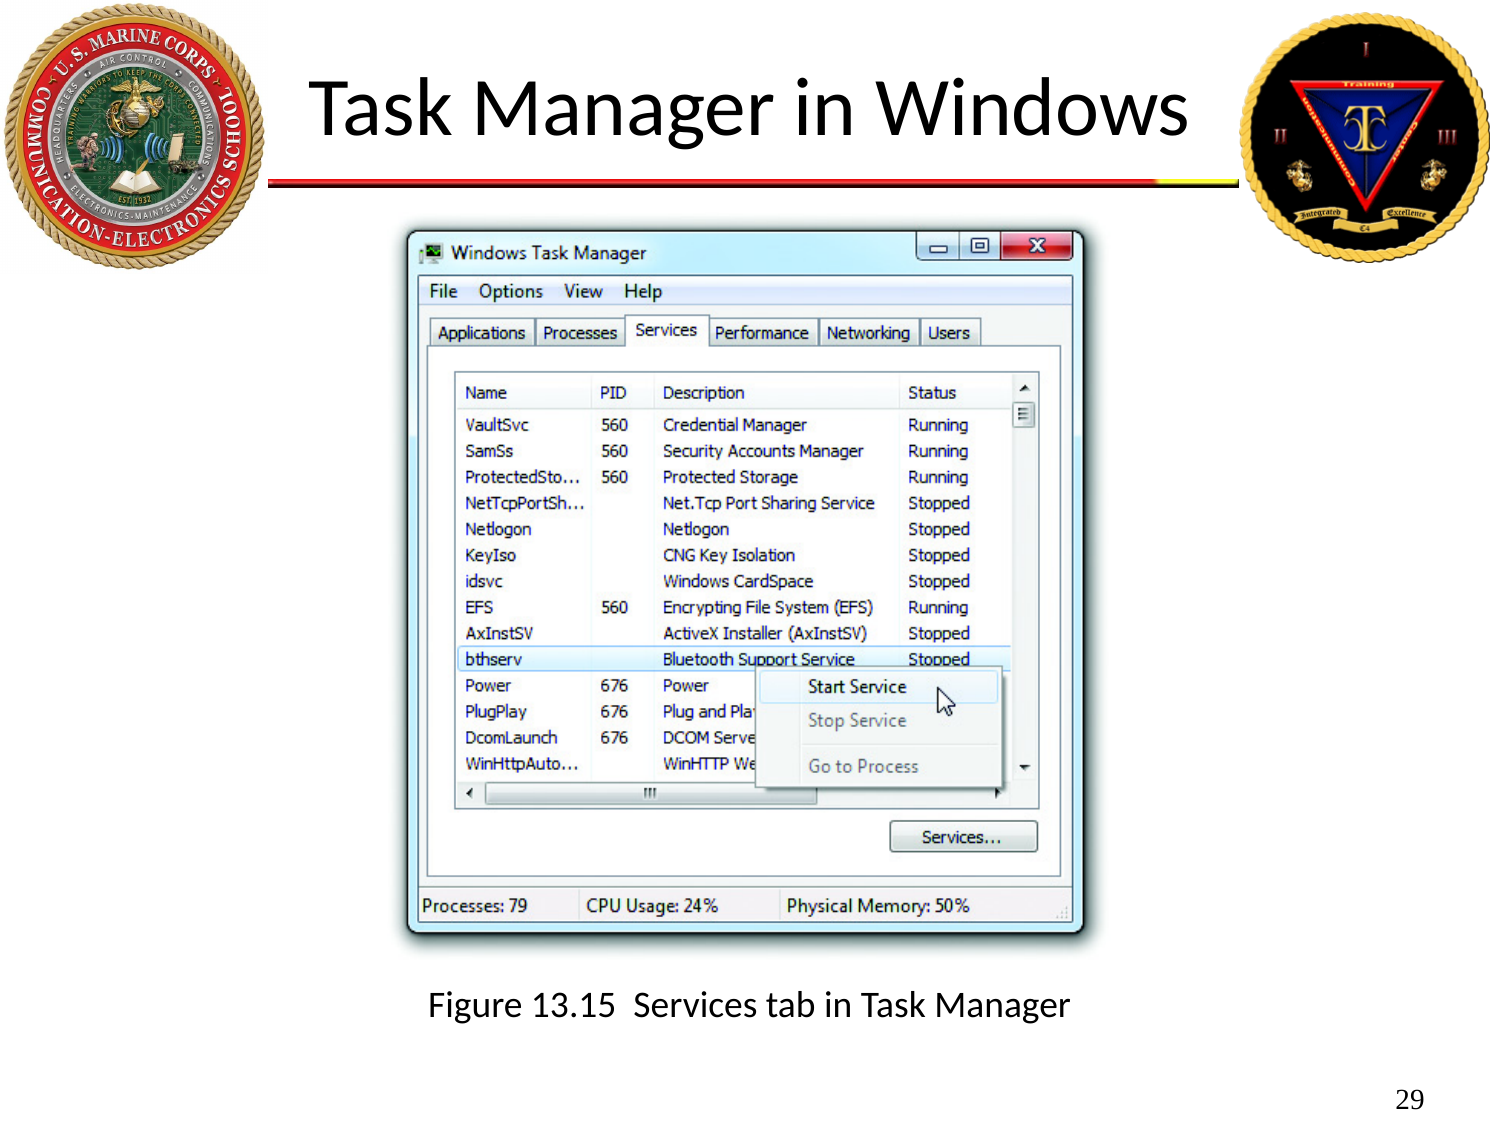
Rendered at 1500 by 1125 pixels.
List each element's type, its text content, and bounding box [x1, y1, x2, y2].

picture [1239, 12, 1490, 263]
picture [0, 0, 268, 274]
text_box Figure 13.15 Services tab in Task Manager [413, 976, 1087, 1034]
title Task Manager in Windows [75, 45, 1425, 233]
picture [387, 212, 1113, 963]
